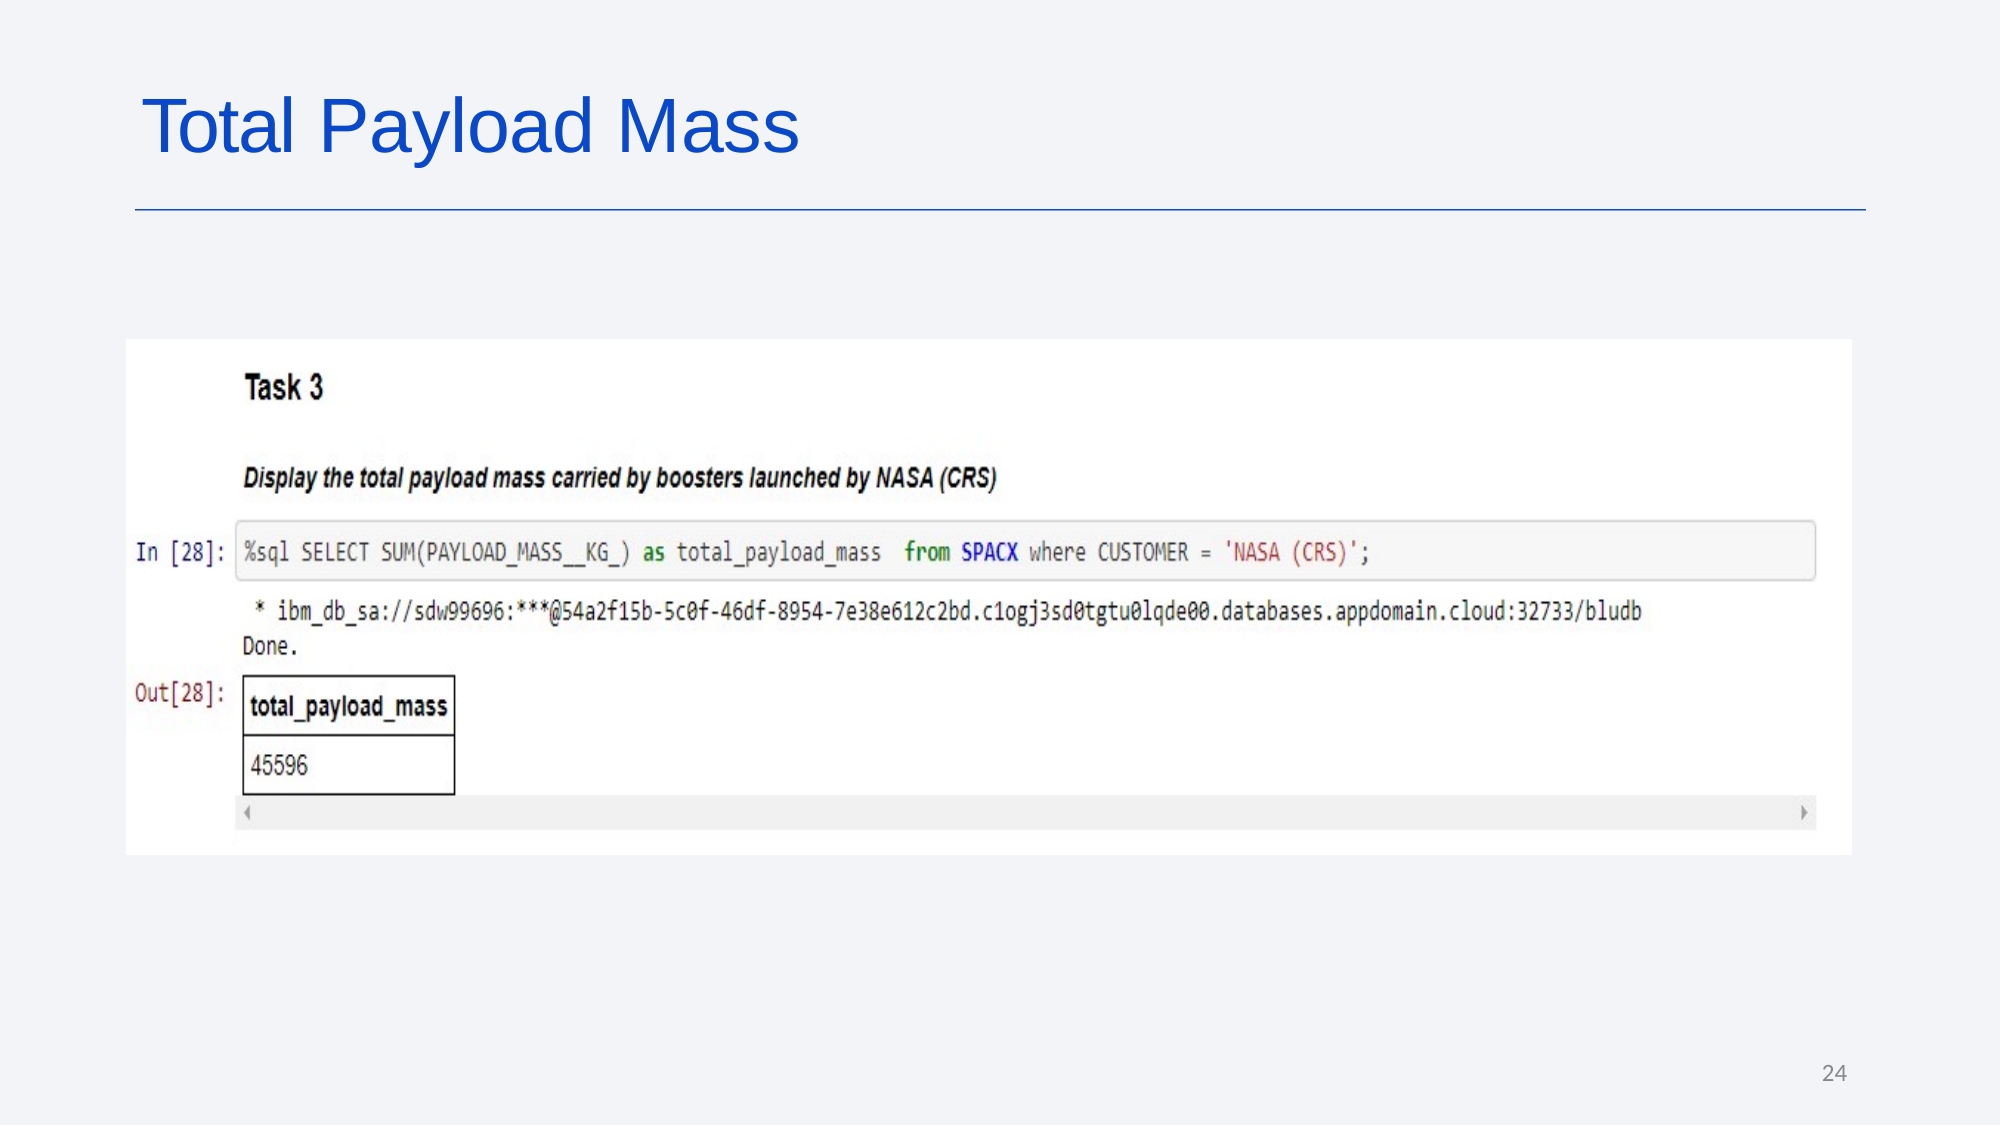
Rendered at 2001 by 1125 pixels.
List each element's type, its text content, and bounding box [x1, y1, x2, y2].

title Total Payload Mass [139, 73, 813, 264]
picture [0, 0, 2000, 1125]
slide_number 24 [1815, 1060, 1856, 1125]
